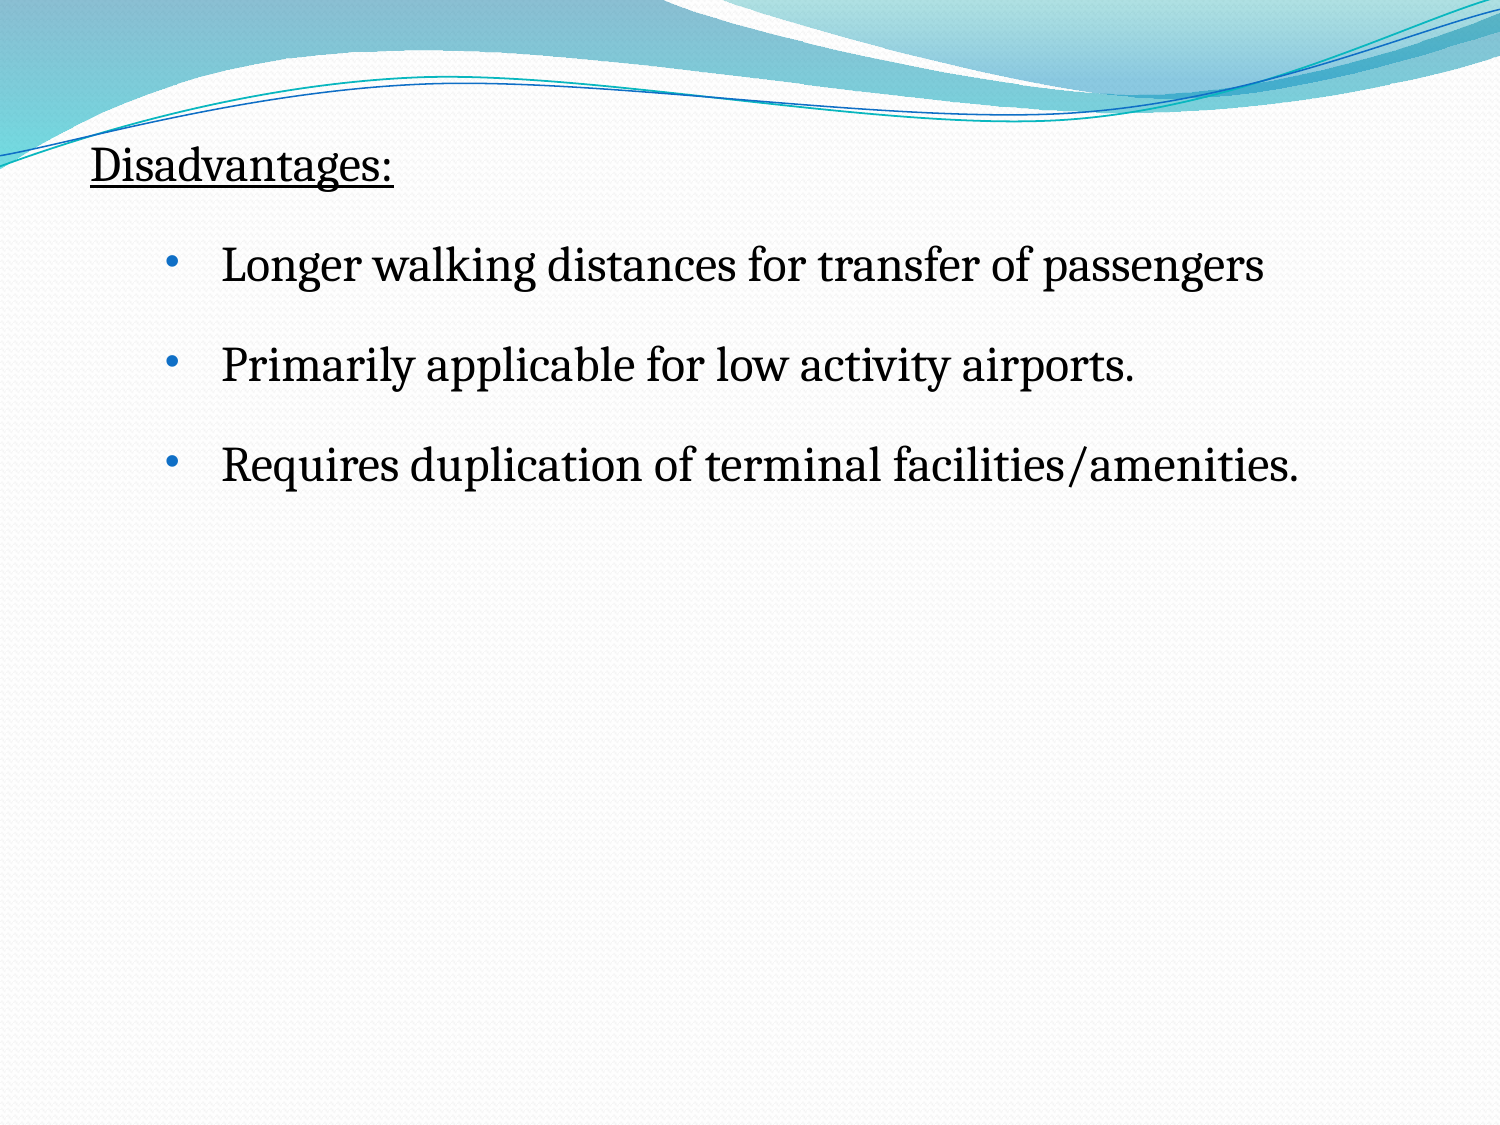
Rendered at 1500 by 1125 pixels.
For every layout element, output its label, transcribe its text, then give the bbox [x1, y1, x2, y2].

list Disadvantages: Longer walking distances for transfer of passengers Primarily applicable for low activity airports. Requires duplication of terminal facilities/amenities. [75, 93, 1425, 1005]
